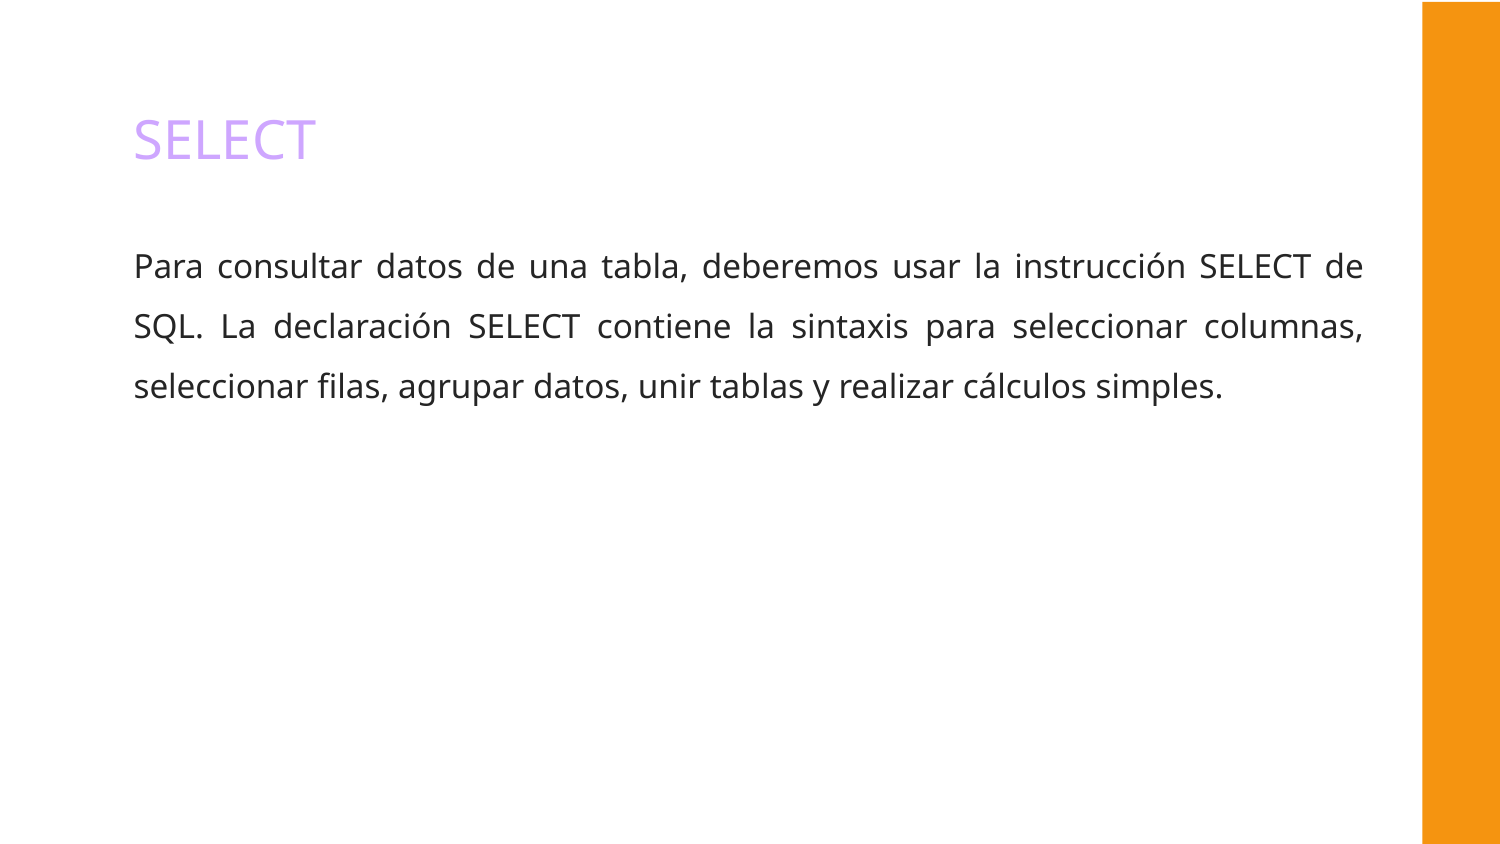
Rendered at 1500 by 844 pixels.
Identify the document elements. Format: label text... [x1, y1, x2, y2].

text_box [1422, 1, 1500, 844]
text_box Para consultar datos de una tabla, deberemos usar la instrucción SELECT de SQL. La declaración SELECT contiene la sintaxis para seleccionar columnas, seleccionar filas, agrupar datos, unir tablas y realizar cálculos simples. [118, 217, 1382, 413]
text_box SELECT [118, 90, 1342, 217]
